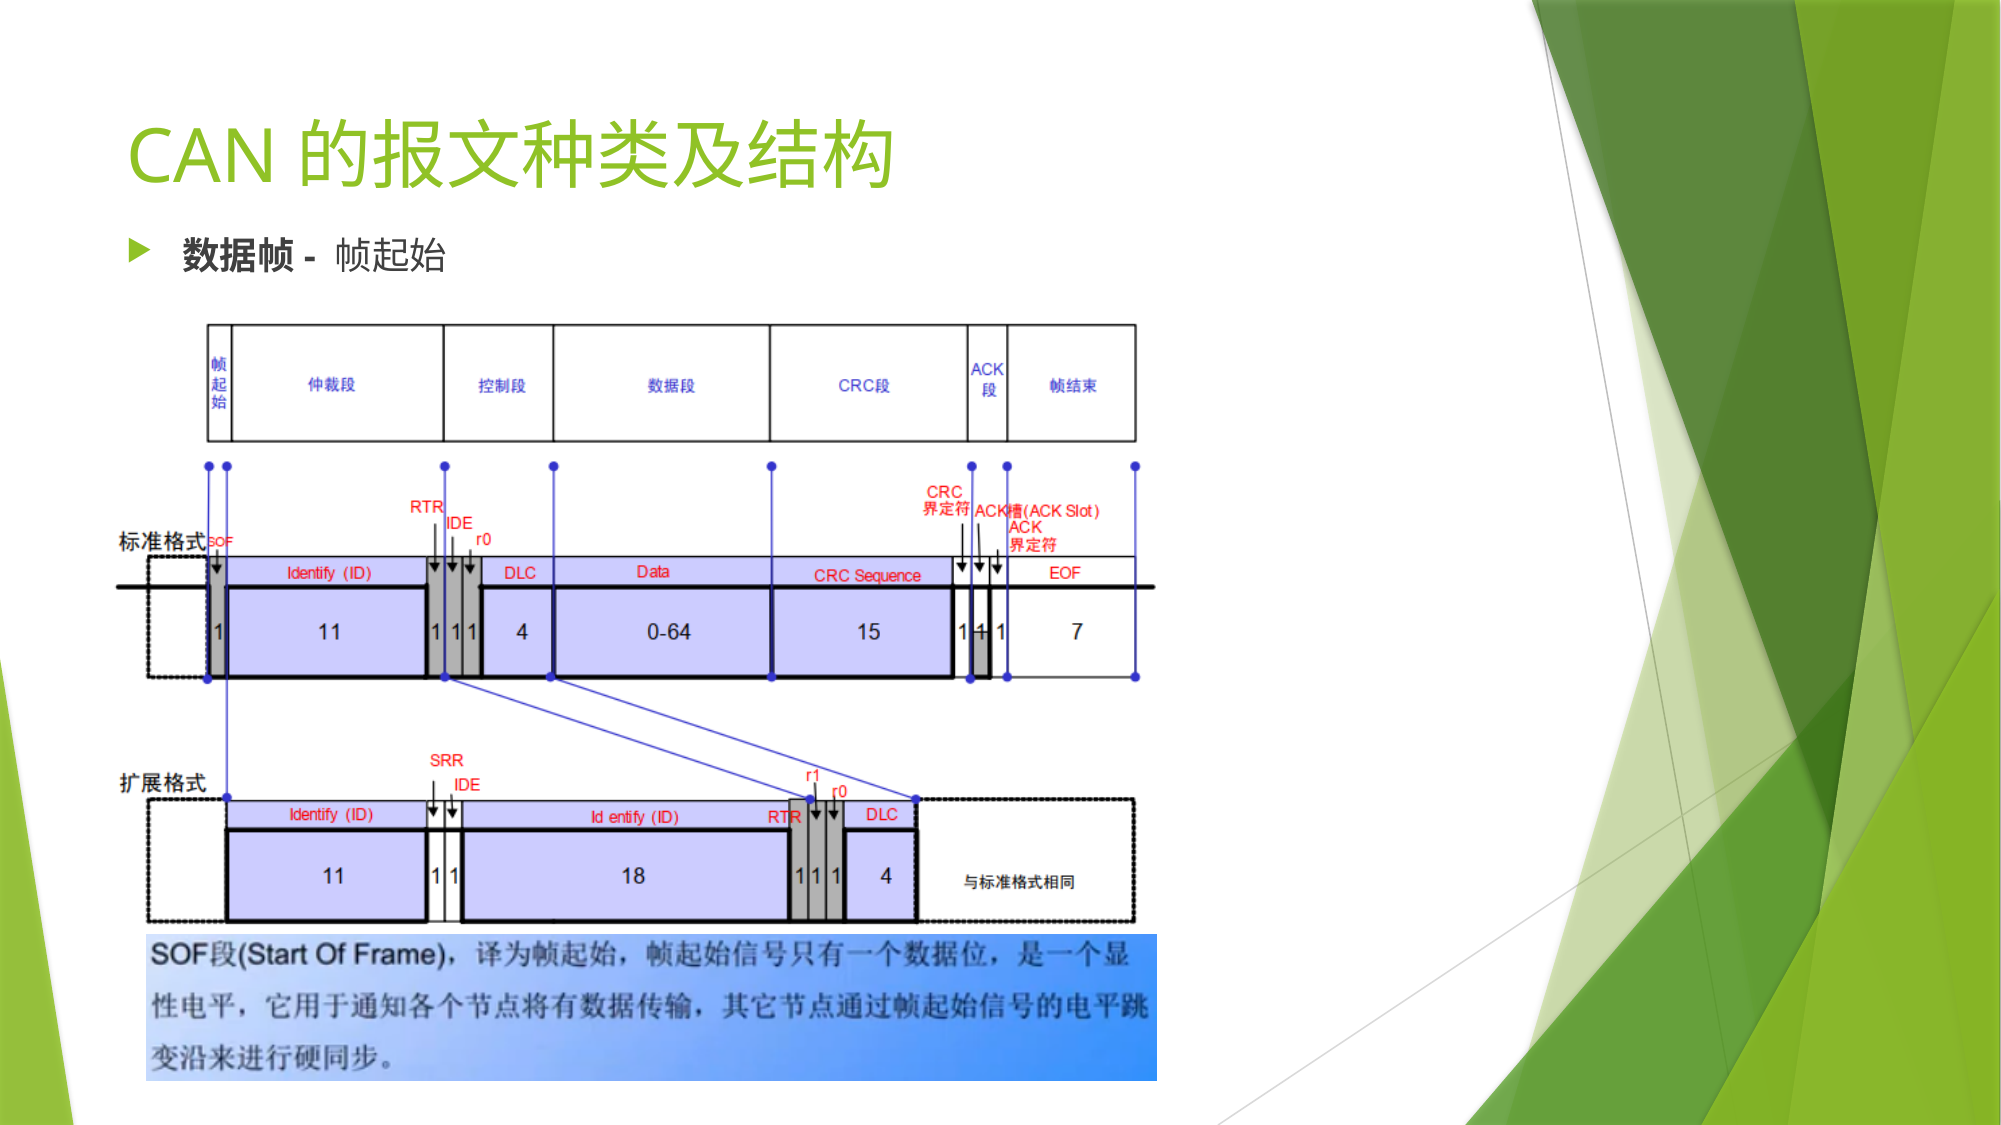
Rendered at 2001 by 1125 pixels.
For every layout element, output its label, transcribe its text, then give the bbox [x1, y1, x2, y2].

picture [110, 316, 1161, 1081]
title CAN的报文种类及结构 [111, 99, 1522, 224]
list 数据帧- 帧起始 [111, 224, 1522, 1125]
